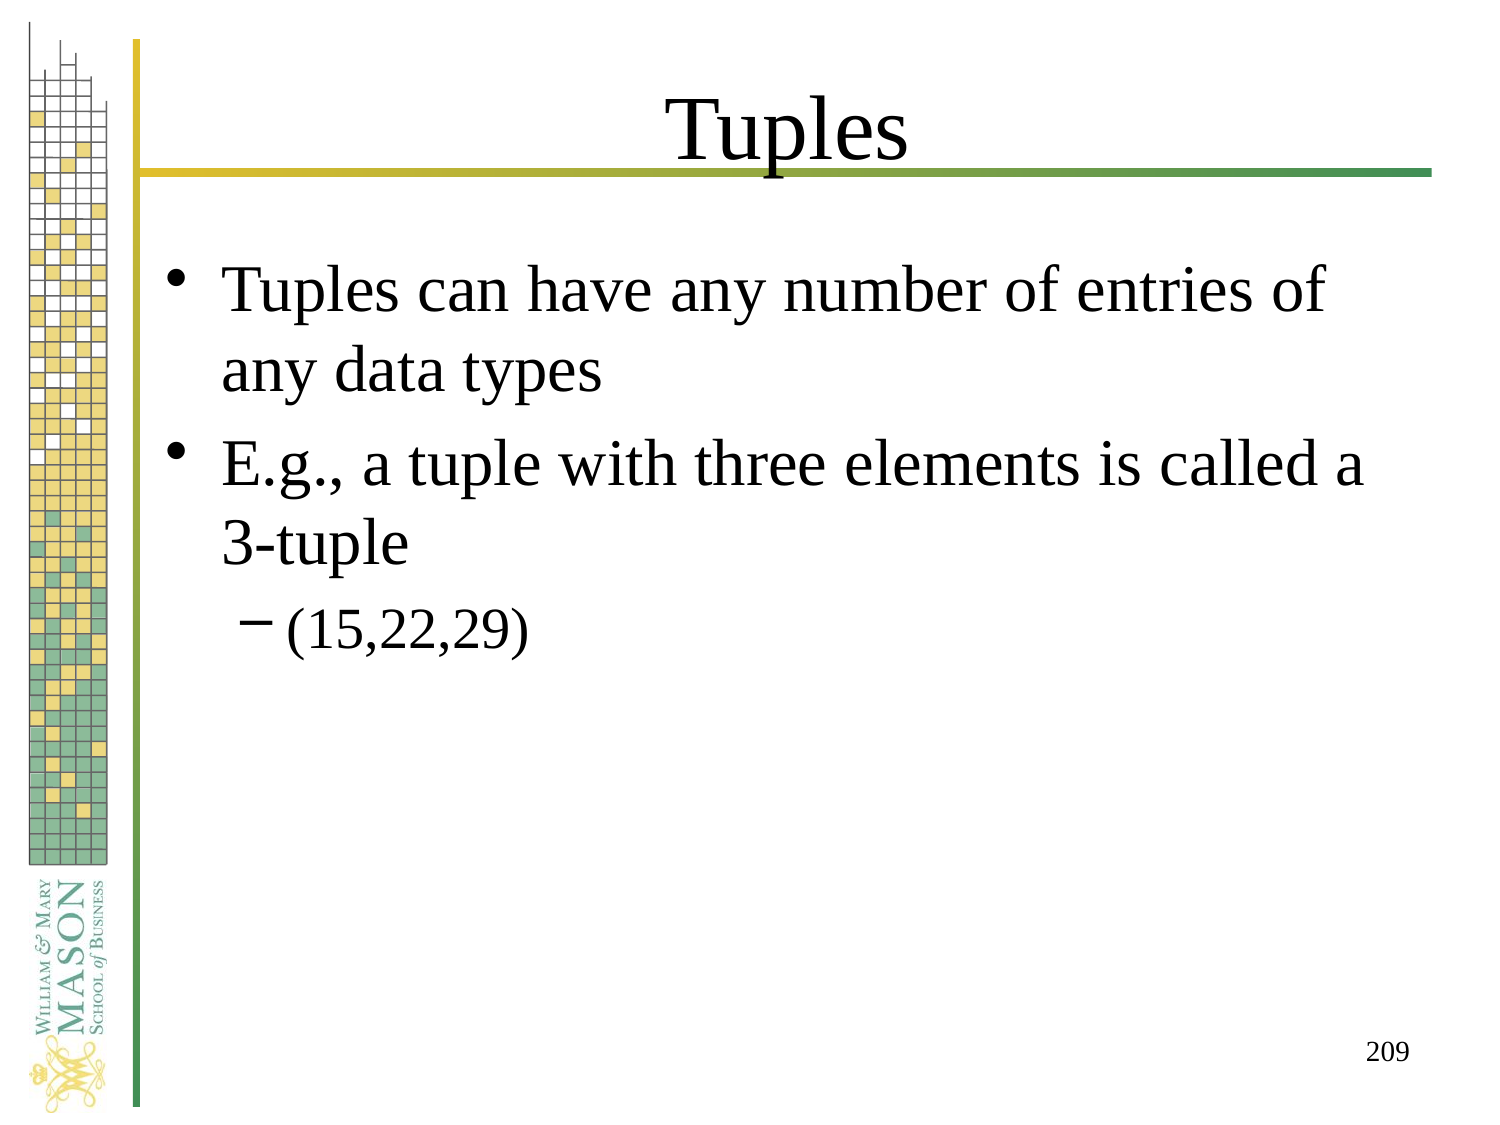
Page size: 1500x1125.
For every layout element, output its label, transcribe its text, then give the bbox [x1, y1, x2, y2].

title Tuples [150, 45, 1425, 200]
slide_number 209 [1048, 1024, 1426, 1103]
table_cell != [29, 879, 107, 1113]
list Tuples can have any number of entries of any data types E.g., a tuple with three elements is called a 3-tuple (15,22,29) [150, 237, 1425, 1005]
